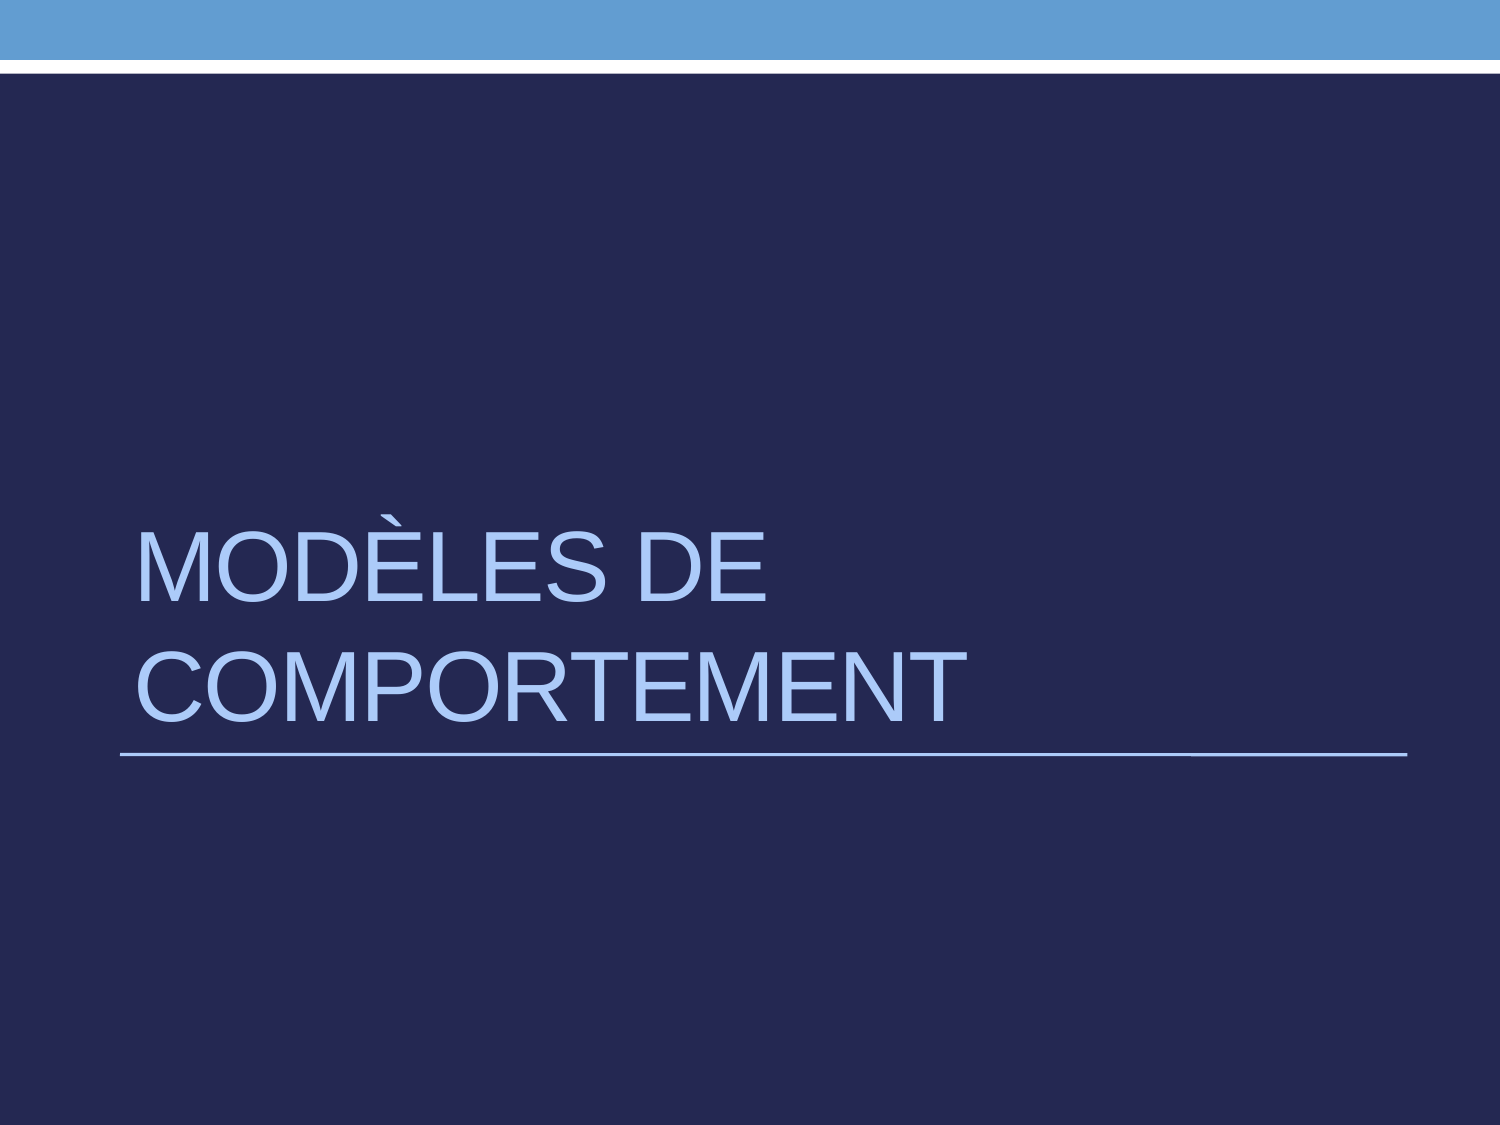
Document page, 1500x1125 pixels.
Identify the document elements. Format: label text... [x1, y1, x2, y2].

title Modèles de comportement [118, 387, 1394, 749]
